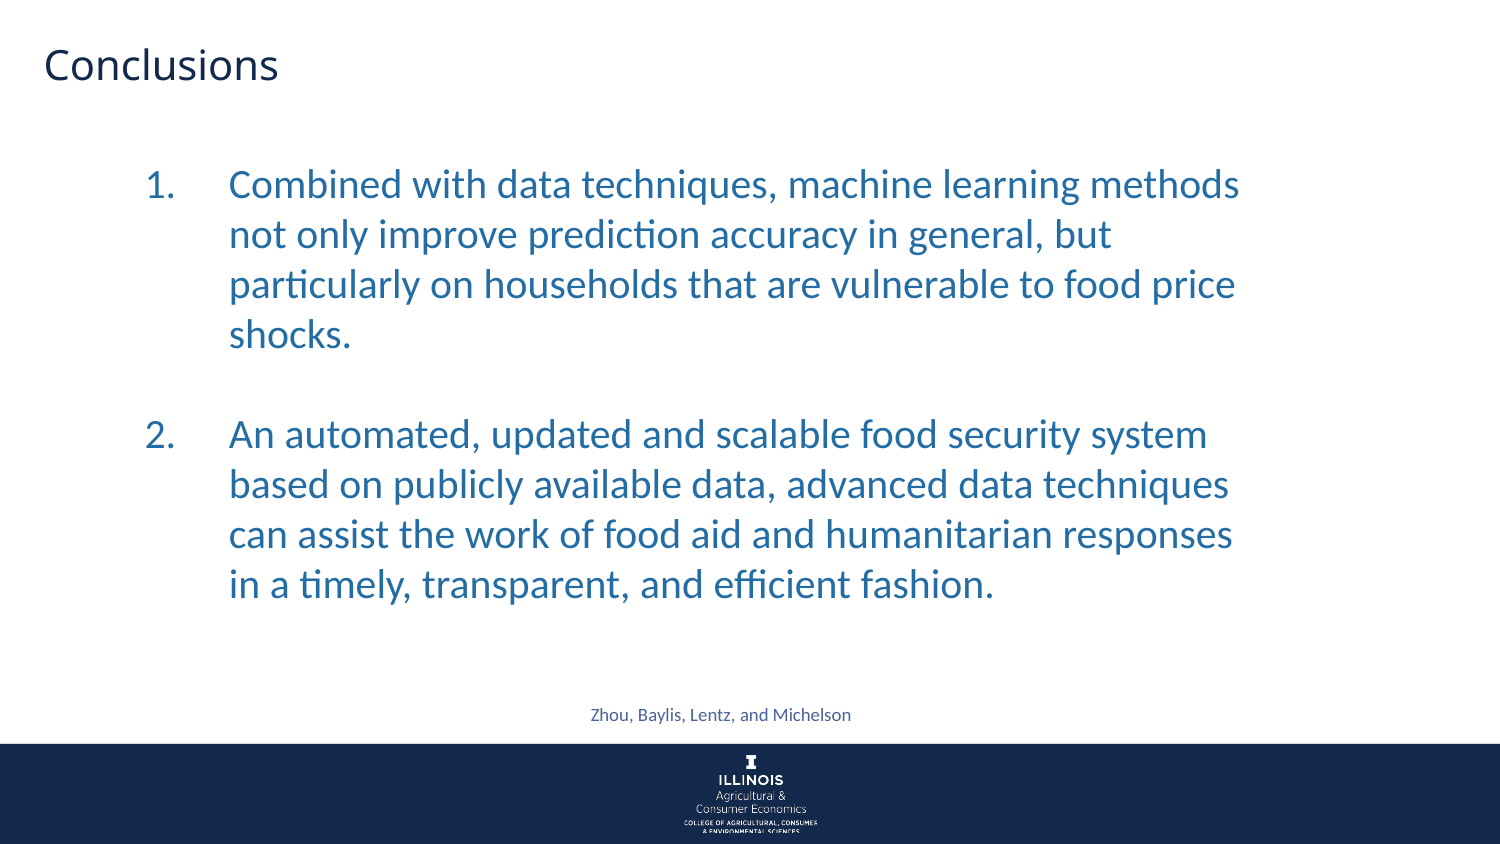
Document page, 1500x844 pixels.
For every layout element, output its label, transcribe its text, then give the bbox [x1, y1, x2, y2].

text_box Conclusions [28, 31, 1415, 237]
text_box Combined with data techniques, machine learning methods not only improve prediction accuracy in general, but particularly on households that are vulnerable to food price shocks. An automated, updated and scalable food security system based on publicly available data, advanced data techniques can assist the work of food aid and humanitarian responses in a timely, transparent, and efficient fashion. [54, 149, 1261, 615]
text_box Zhou, Baylis, Lentz, and Michelson [467, 694, 975, 740]
